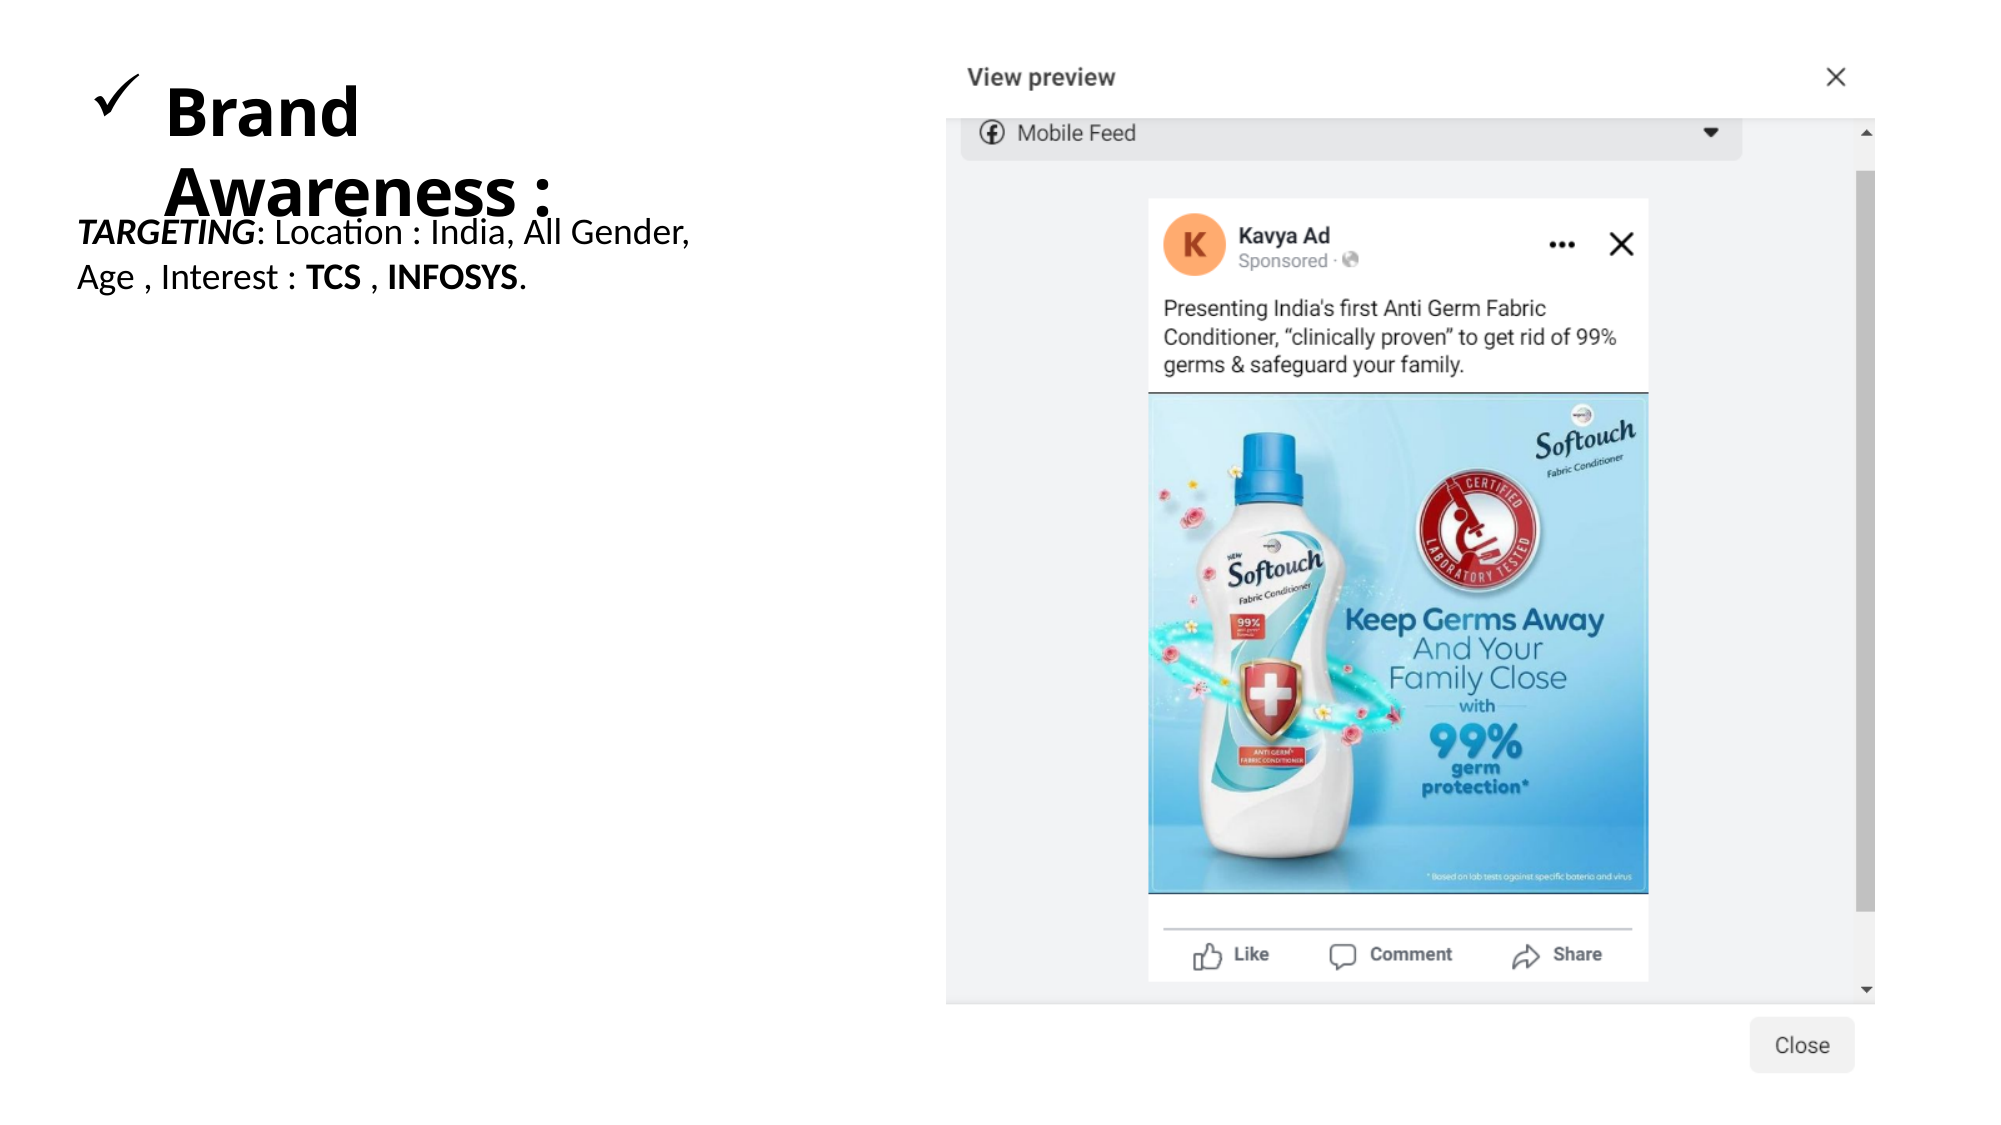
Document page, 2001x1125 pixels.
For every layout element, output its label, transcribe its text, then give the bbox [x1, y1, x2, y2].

picture [945, 42, 1876, 1083]
text_box TARGETING: Location : India, All Gender, Age , Interest : TCS , INFOSYS. [62, 199, 900, 305]
text_box Brand Awareness : [75, 62, 775, 199]
